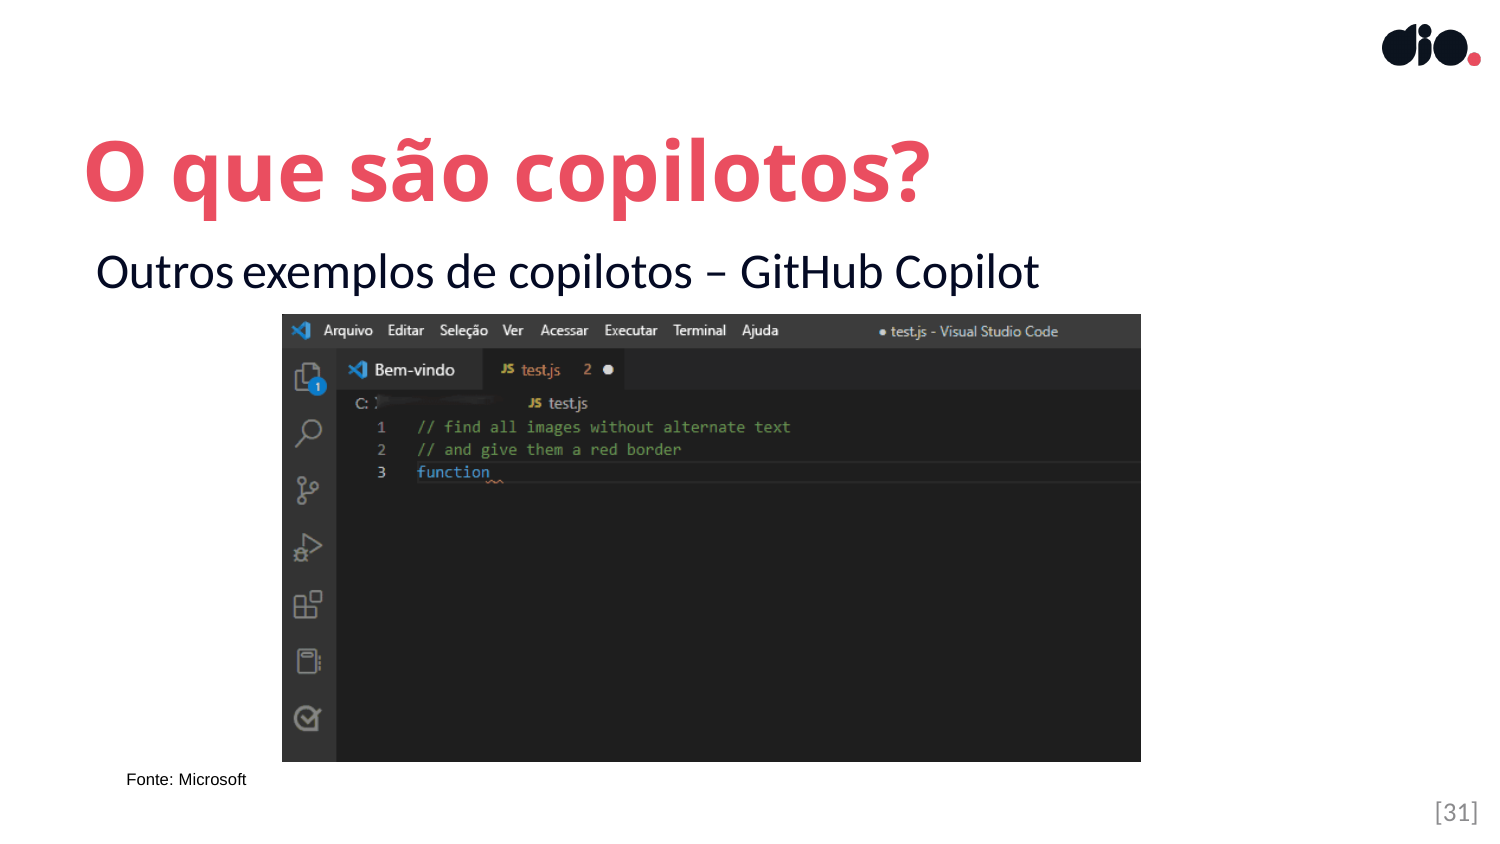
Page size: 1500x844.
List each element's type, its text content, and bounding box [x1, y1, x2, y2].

picture [1382, 24, 1481, 66]
text_box O que são copilotos? [67, 92, 1383, 231]
text_box Fonte: Microsoft [111, 761, 262, 797]
text_box Outros exemplos de copilotos – GitHub Copilot [81, 230, 1422, 306]
picture [282, 314, 1141, 762]
slide_number [31] [1403, 779, 1494, 844]
